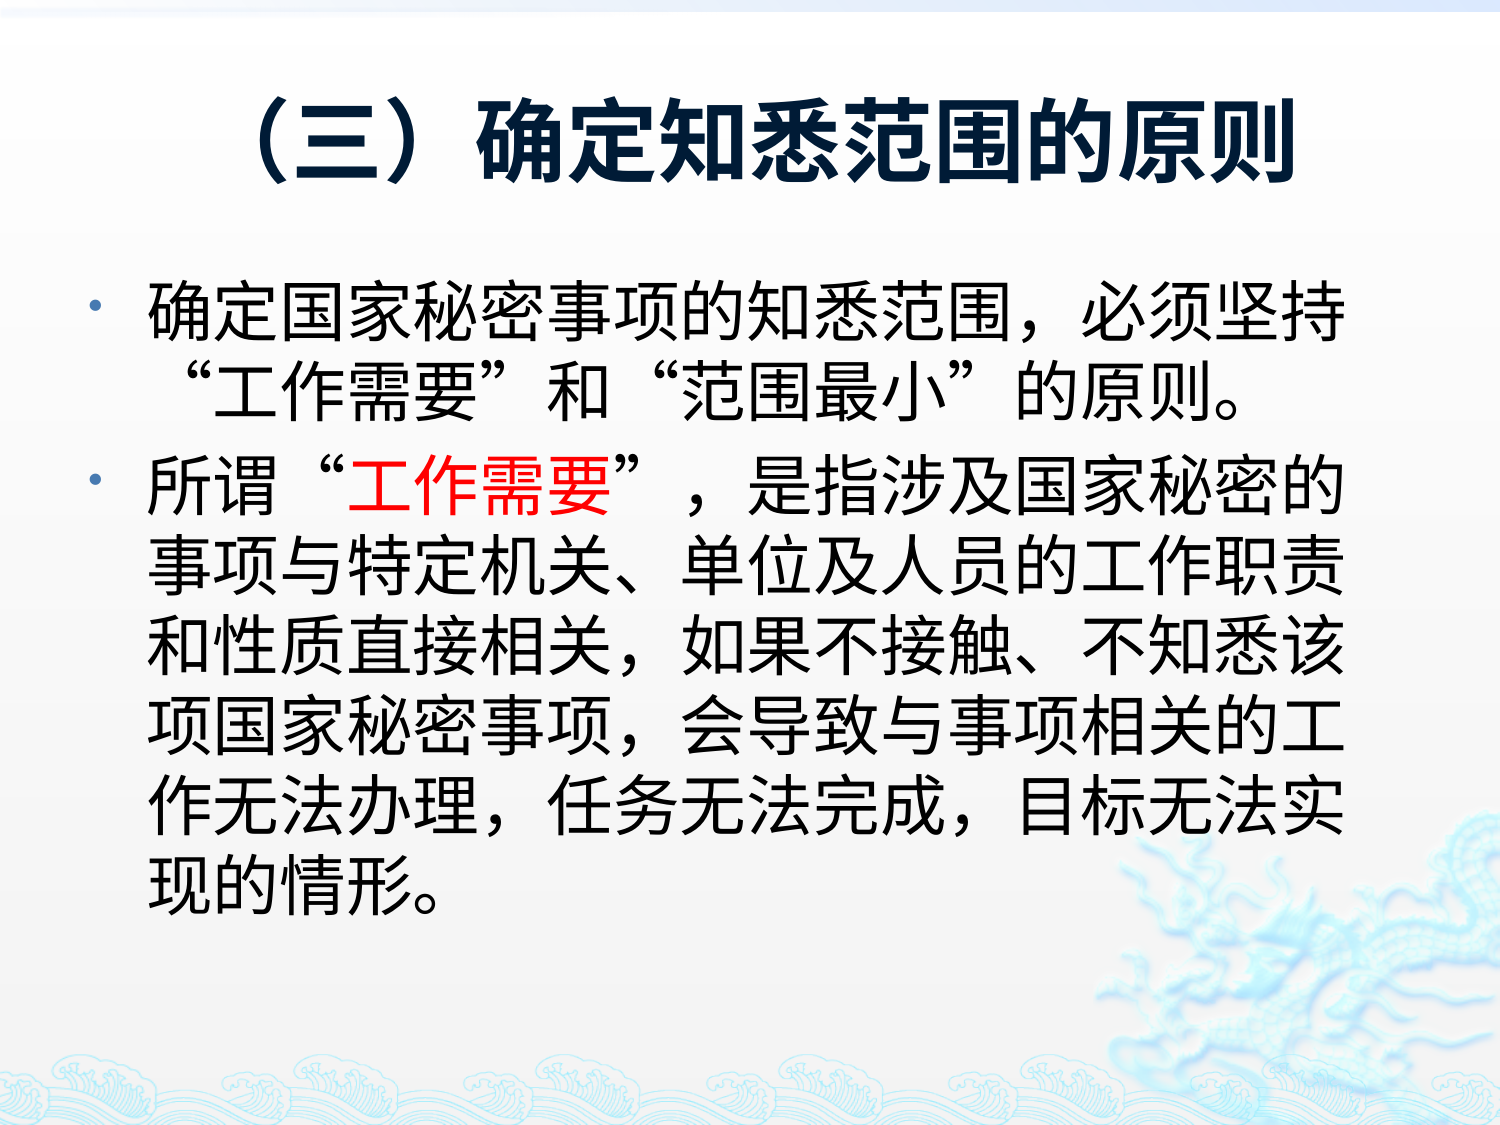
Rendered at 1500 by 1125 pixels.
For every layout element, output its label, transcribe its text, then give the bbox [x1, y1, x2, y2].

list 确定国家秘密事项的知悉范围，必须坚持“工作需要”和“范围最小”的原则。 所谓“工作需要”，是指涉及国家秘密的事项与特定机关、单位及人员的工作职责和性质直接相关，如果不接触、不知悉该项国家秘密事项，会导致与事项相关的工作无法办理，任务无法完成，目标无法实现的情形。 [75, 262, 1425, 1005]
title （三）确定知悉范围的原则 [75, 45, 1425, 233]
